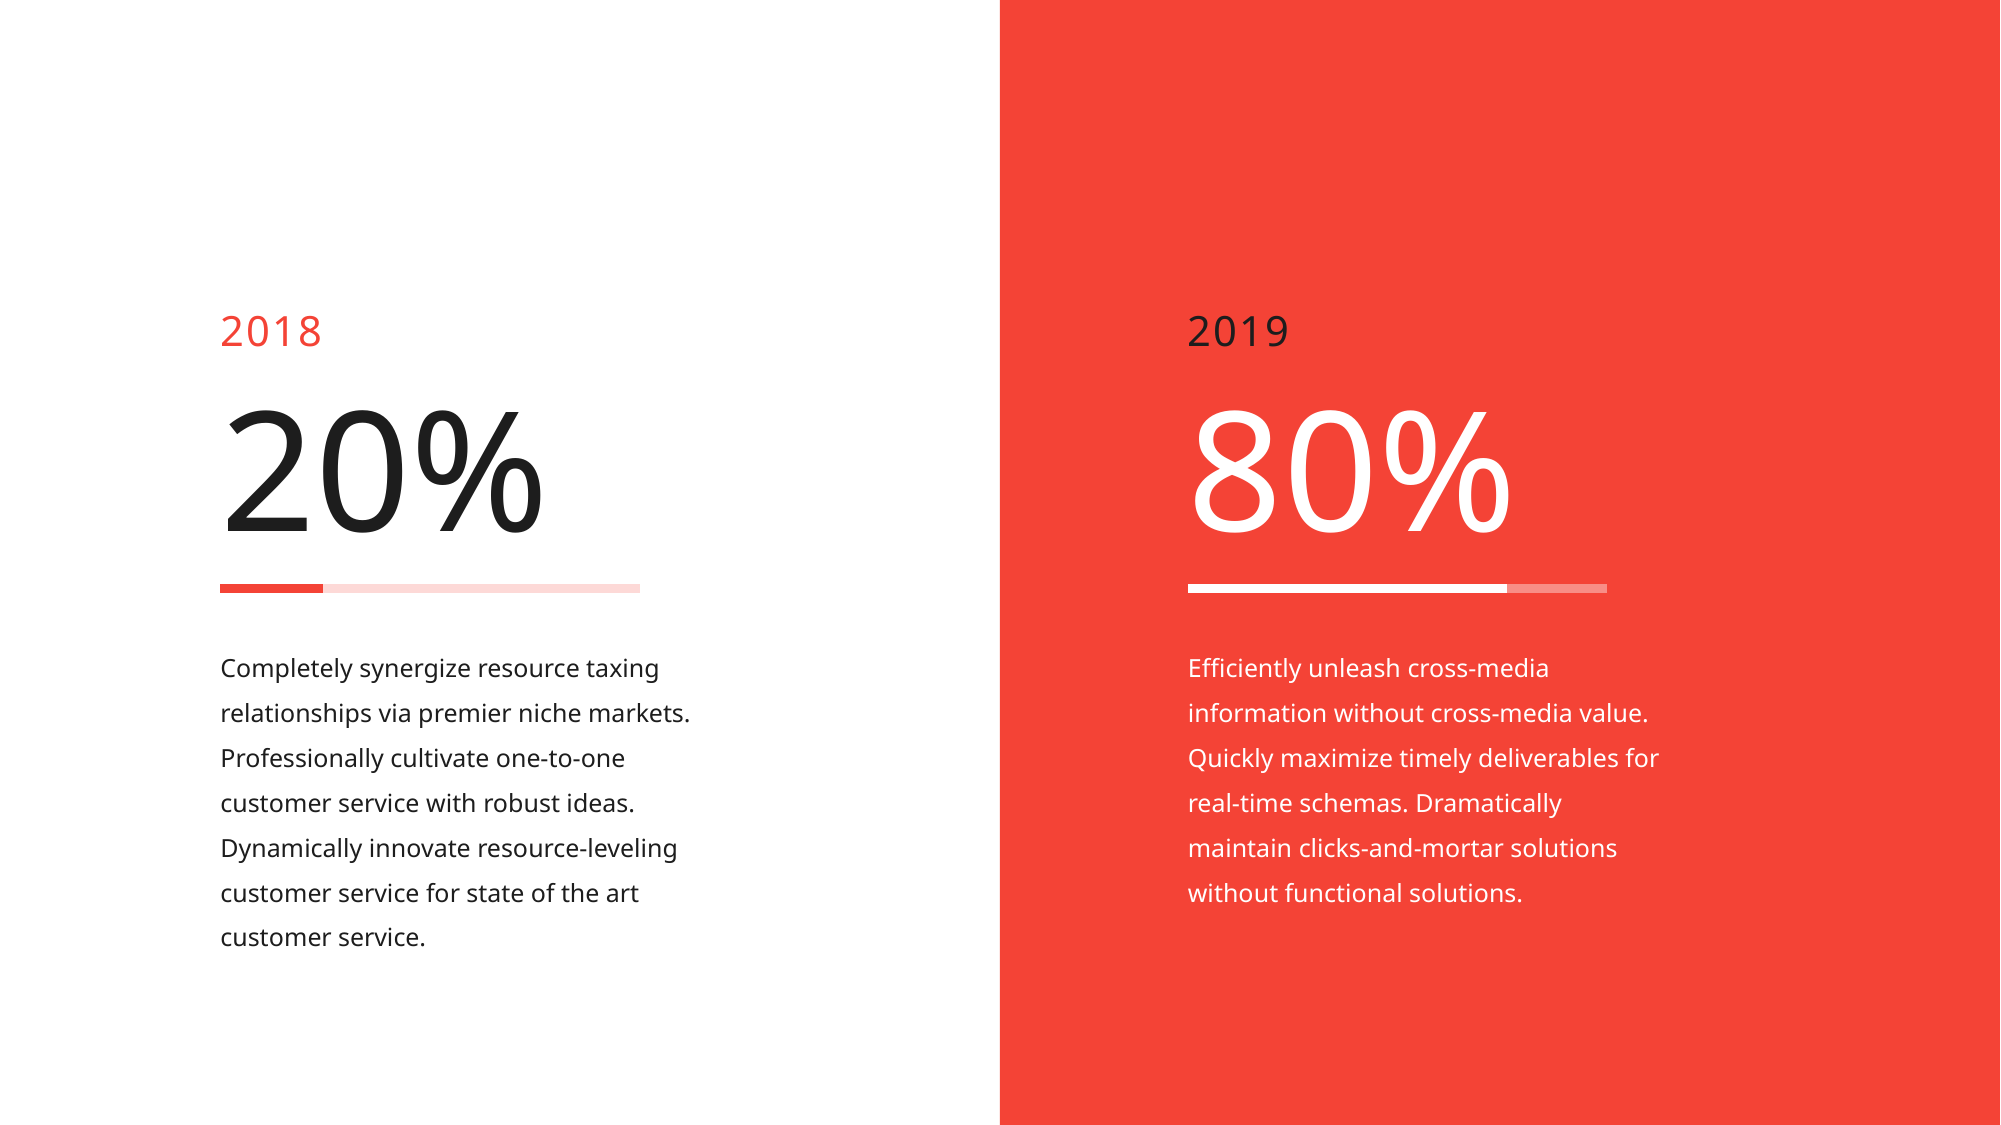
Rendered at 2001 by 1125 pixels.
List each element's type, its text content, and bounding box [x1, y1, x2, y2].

text_box 2018 [220, 294, 518, 355]
text_box 2019 [1187, 294, 1485, 355]
text_box Completely synergize resource taxing relationships via premier niche markets. Professionally cultivate one-to-one customer service with robust ideas. Dynamically innovate resource-leveling customer service for state of the art customer service. [220, 637, 700, 952]
text_box 80% [1187, 345, 1857, 566]
text_box Efficiently unleash cross-media information without cross-media value. Quickly maximize timely deliverables for real-time schemas. Dramatically maintain clicks-and-mortar solutions without functional solutions. [1187, 637, 1668, 907]
text_box [999, 0, 2000, 1125]
text_box 20% [220, 345, 889, 566]
